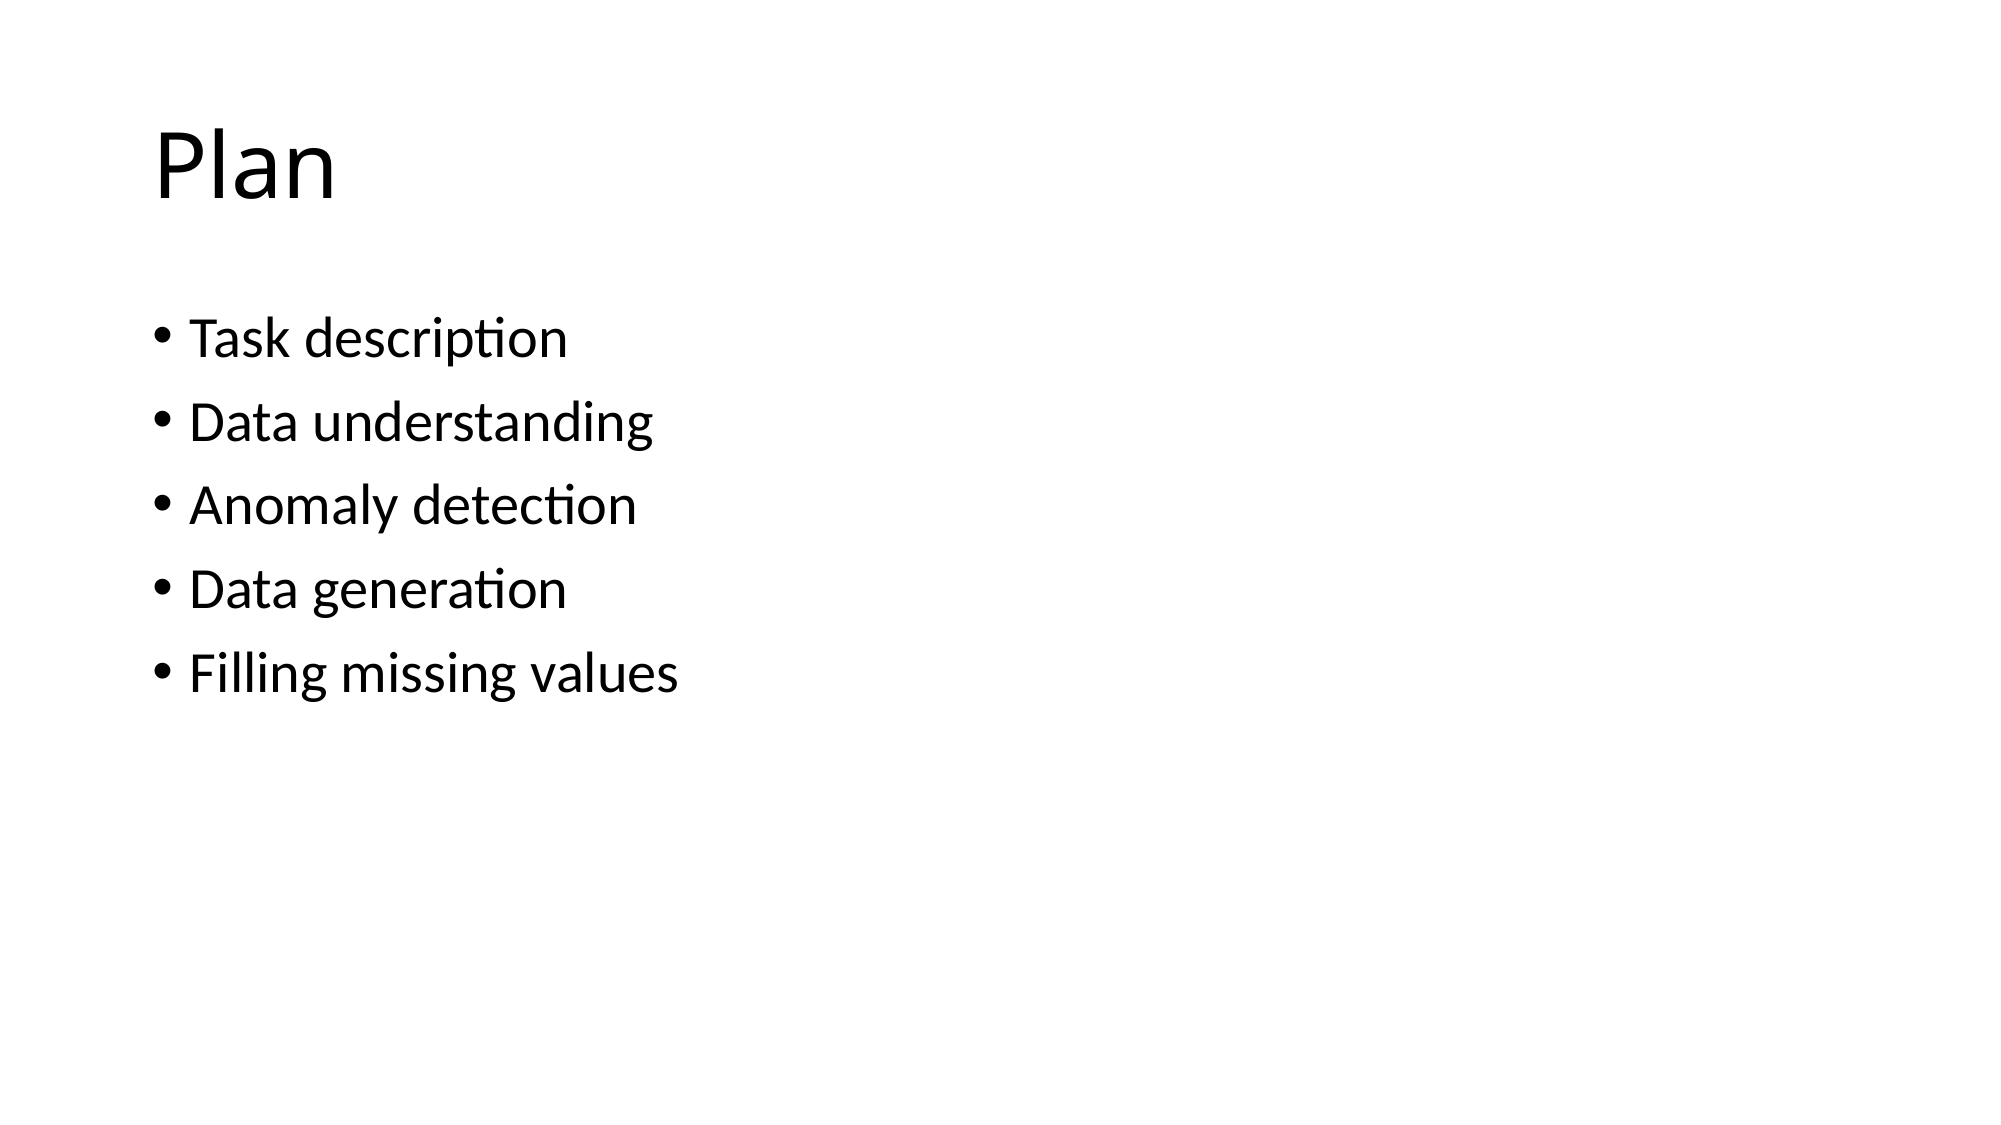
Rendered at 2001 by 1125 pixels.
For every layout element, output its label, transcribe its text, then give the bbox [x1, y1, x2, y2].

list Task description Data understanding Anomaly detection Data generation Filling missing values [137, 299, 1863, 1014]
title Plan [137, 59, 1863, 278]
